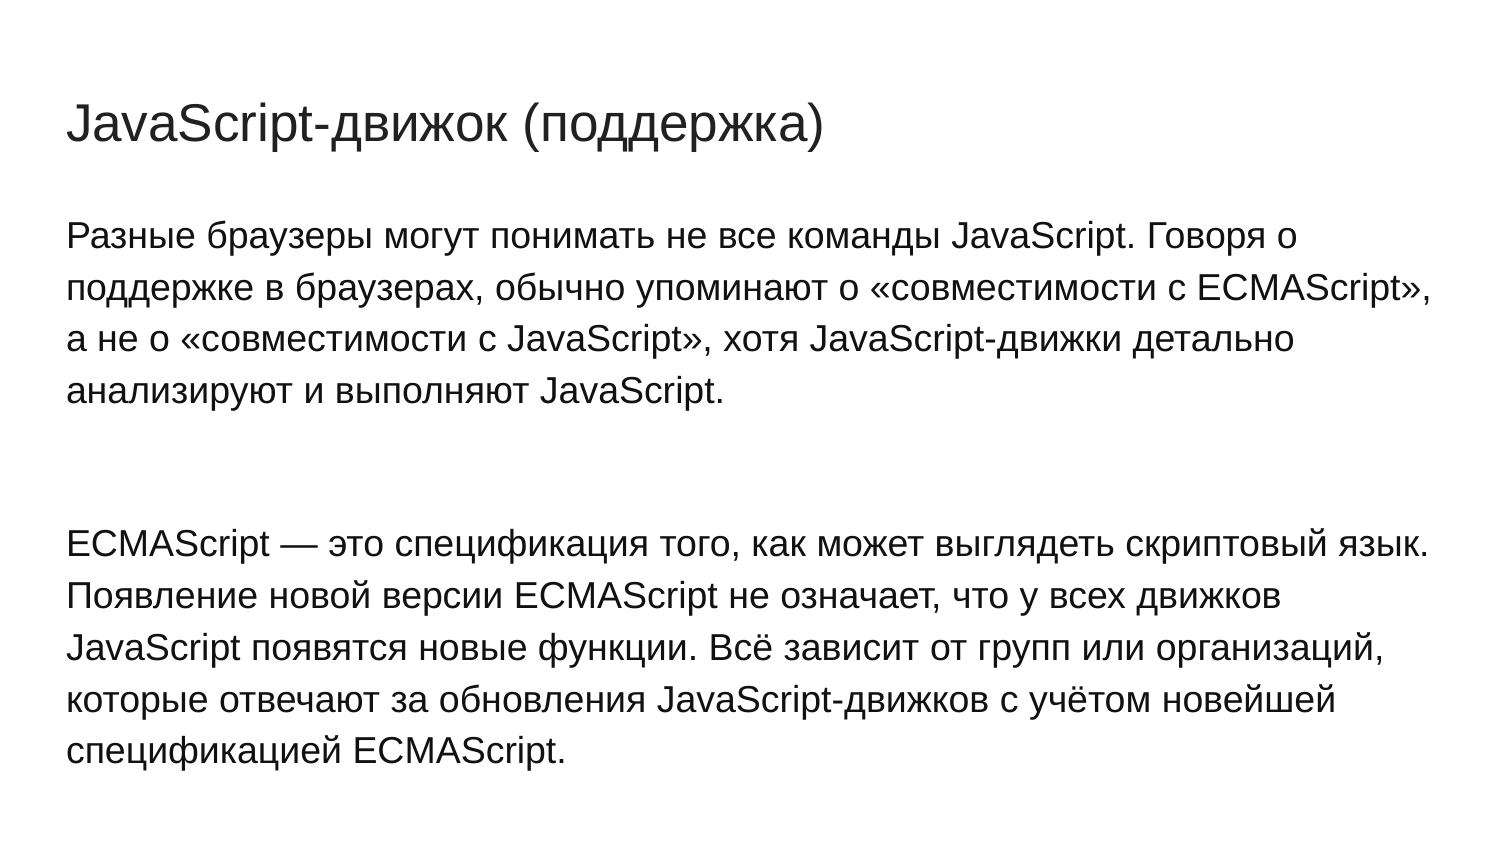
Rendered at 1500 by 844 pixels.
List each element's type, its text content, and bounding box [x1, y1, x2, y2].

list Разные браузеры могут понимать не все команды JavaScript. Говоря о поддержке в браузерах, обычно упоминают о «совместимости с ECMAScript», а не о «совместимости с JavaScript», хотя JavaScript-движки детально анализируют и выполняют JavaScript. ECMAScript — это спецификация того, как может выглядеть скриптовый язык. Появление новой версии ECMAScript не означает, что у всех движков JavaScript появятся новые функции. Всё зависит от групп или организаций, которые отвечают за обновления JavaScript-движков с учётом новейшей спецификацией ECMAScript. [51, 189, 1449, 750]
title JavaScript-движок (поддержка) [51, 72, 1449, 167]
